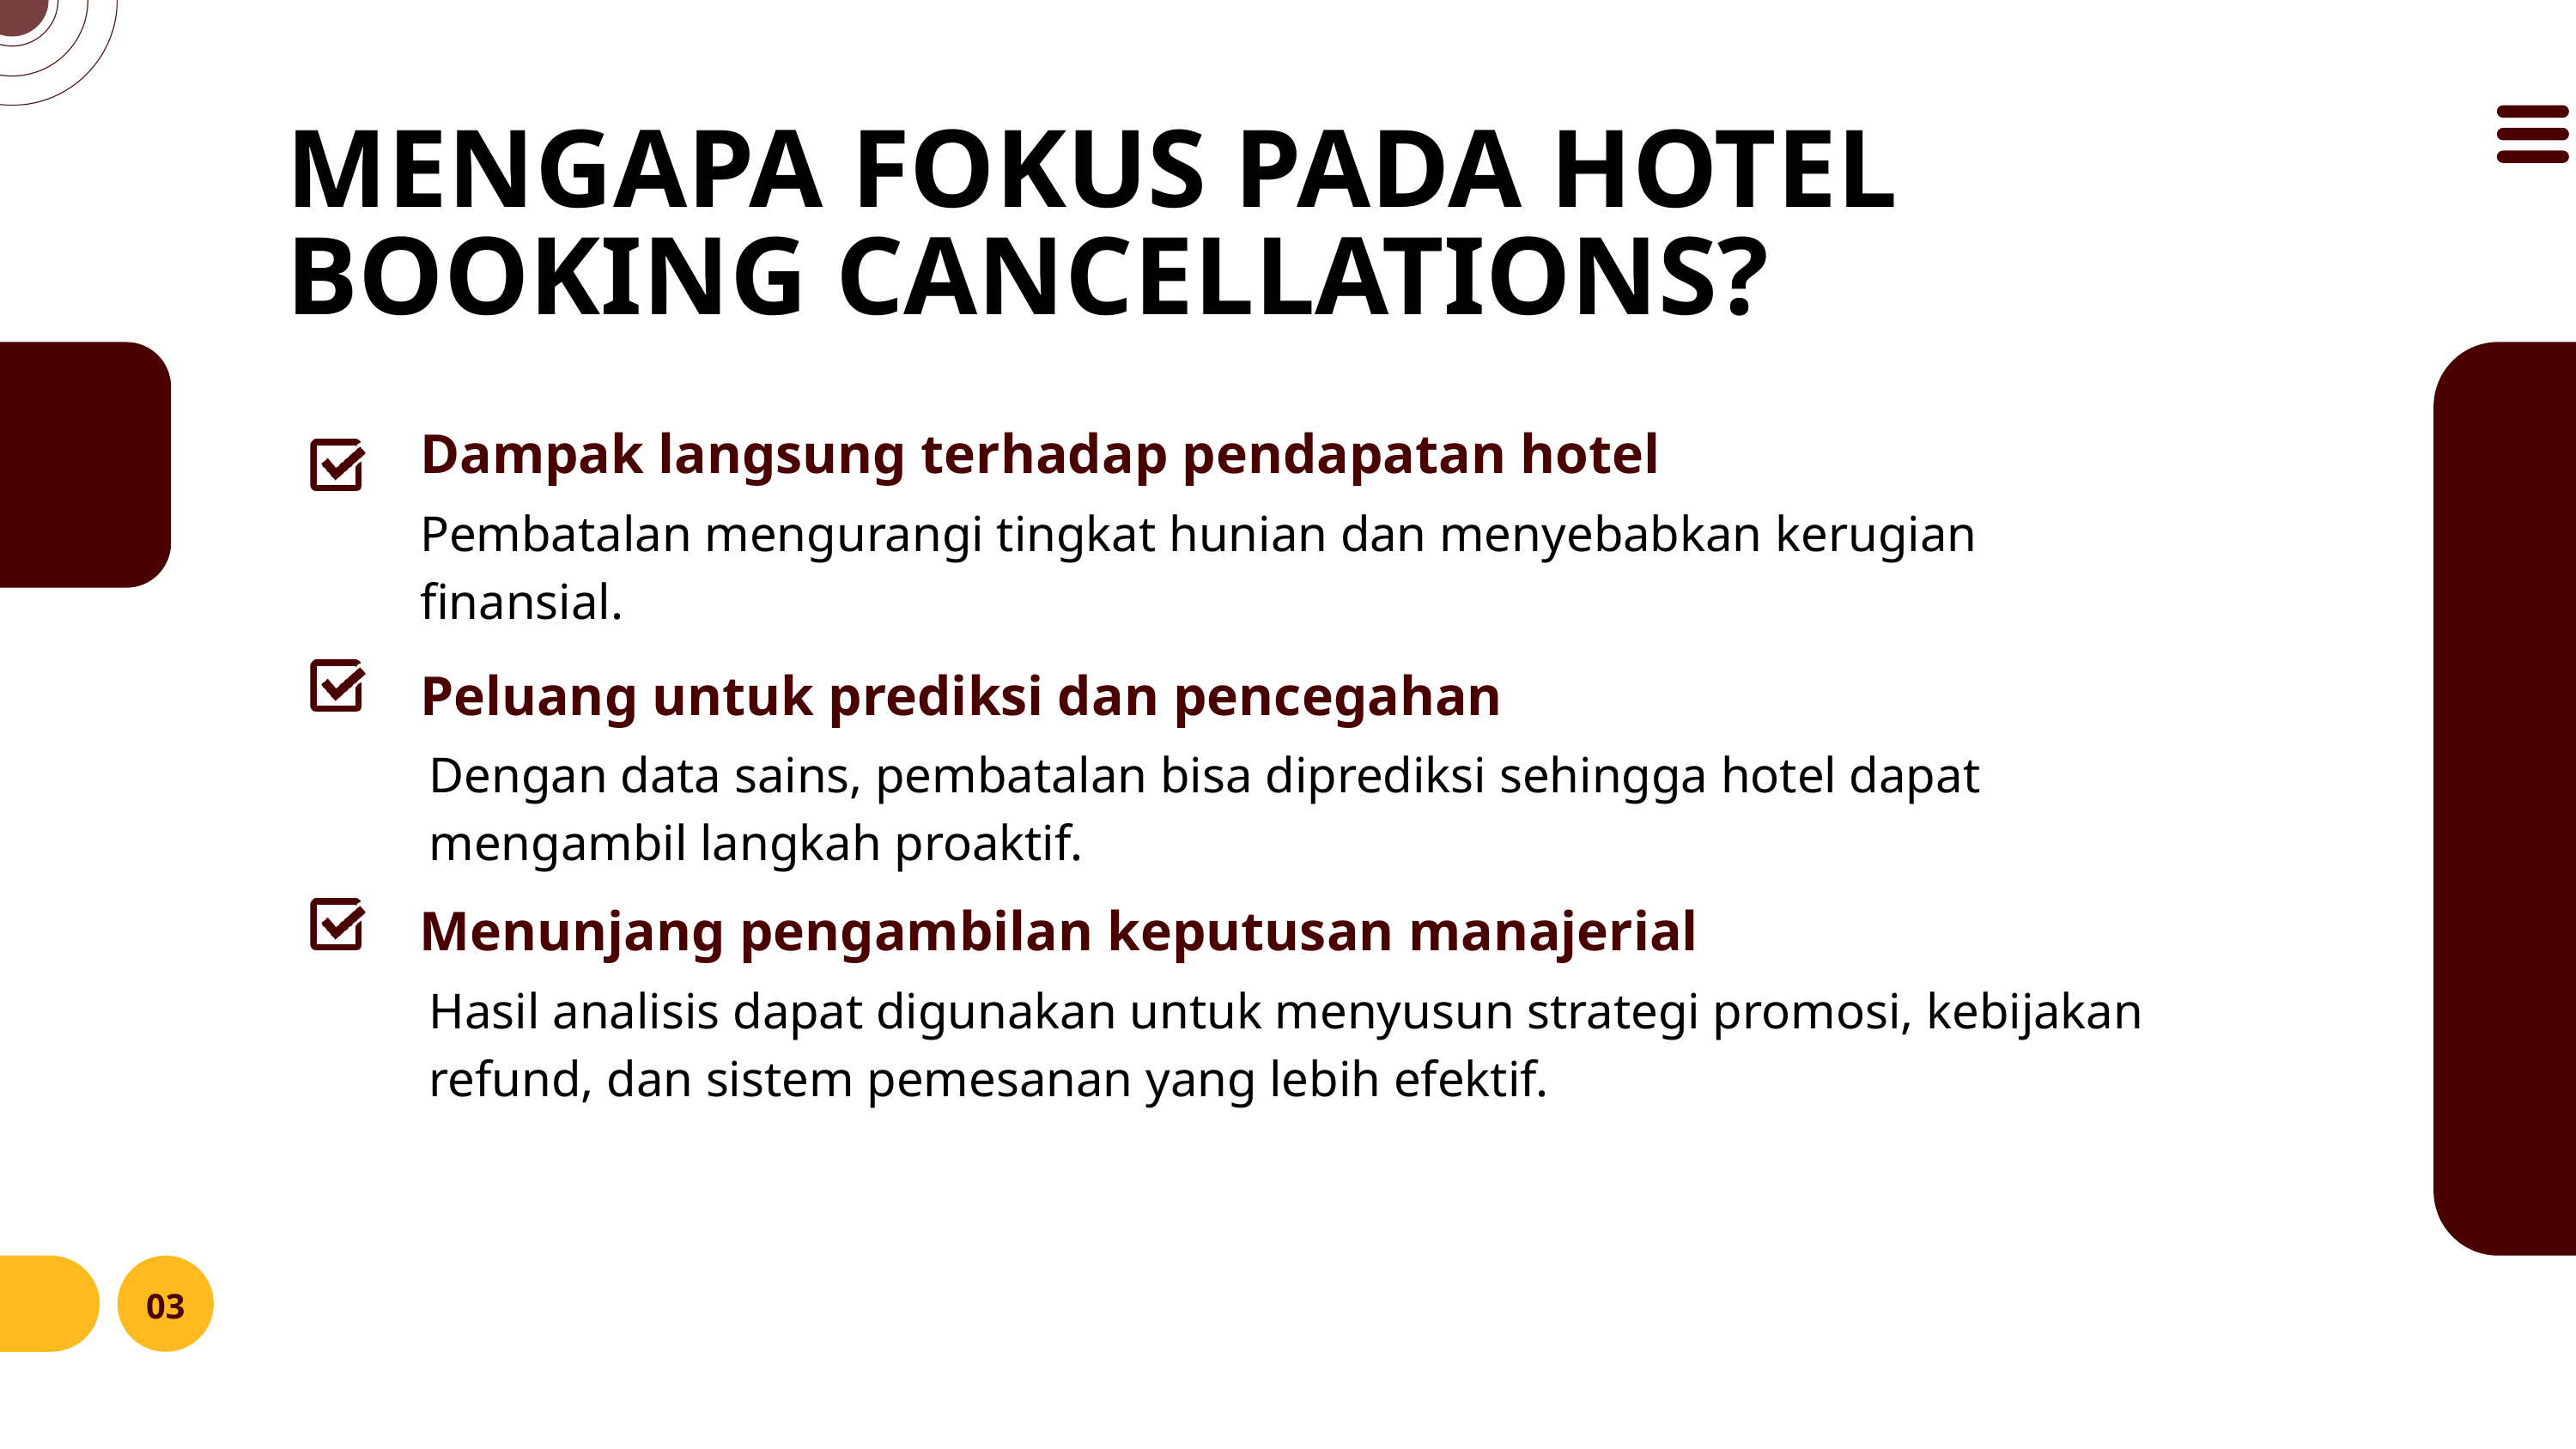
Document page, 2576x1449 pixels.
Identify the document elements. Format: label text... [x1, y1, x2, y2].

text_box [0, 0, 118, 106]
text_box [2496, 105, 2570, 164]
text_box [2433, 342, 2576, 1256]
text_box [310, 898, 367, 950]
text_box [0, 0, 49, 37]
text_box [0, 342, 172, 588]
text_box Pembatalan mengurangi tingkat hunian dan menyebabkan kerugian finansial. [420, 494, 2138, 629]
text_box [310, 439, 367, 491]
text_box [310, 659, 2148, 868]
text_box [0, 1230, 76, 1378]
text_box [117, 1255, 215, 1352]
text_box Menunjang pengambilan keputusan manajerial [420, 886, 2080, 962]
text_box MENGAPA FOKUS PADA HOTEL BOOKING CANCELLATIONS? [287, 121, 2119, 336]
text_box Hasil analisis dapat digunakan untuk menyusun strategi promosi, kebijakan refund, dan sistem pemesanan yang lebih efektif. [428, 970, 2148, 1106]
text_box Dampak langsung terhadap pendapatan hotel [420, 408, 1821, 484]
